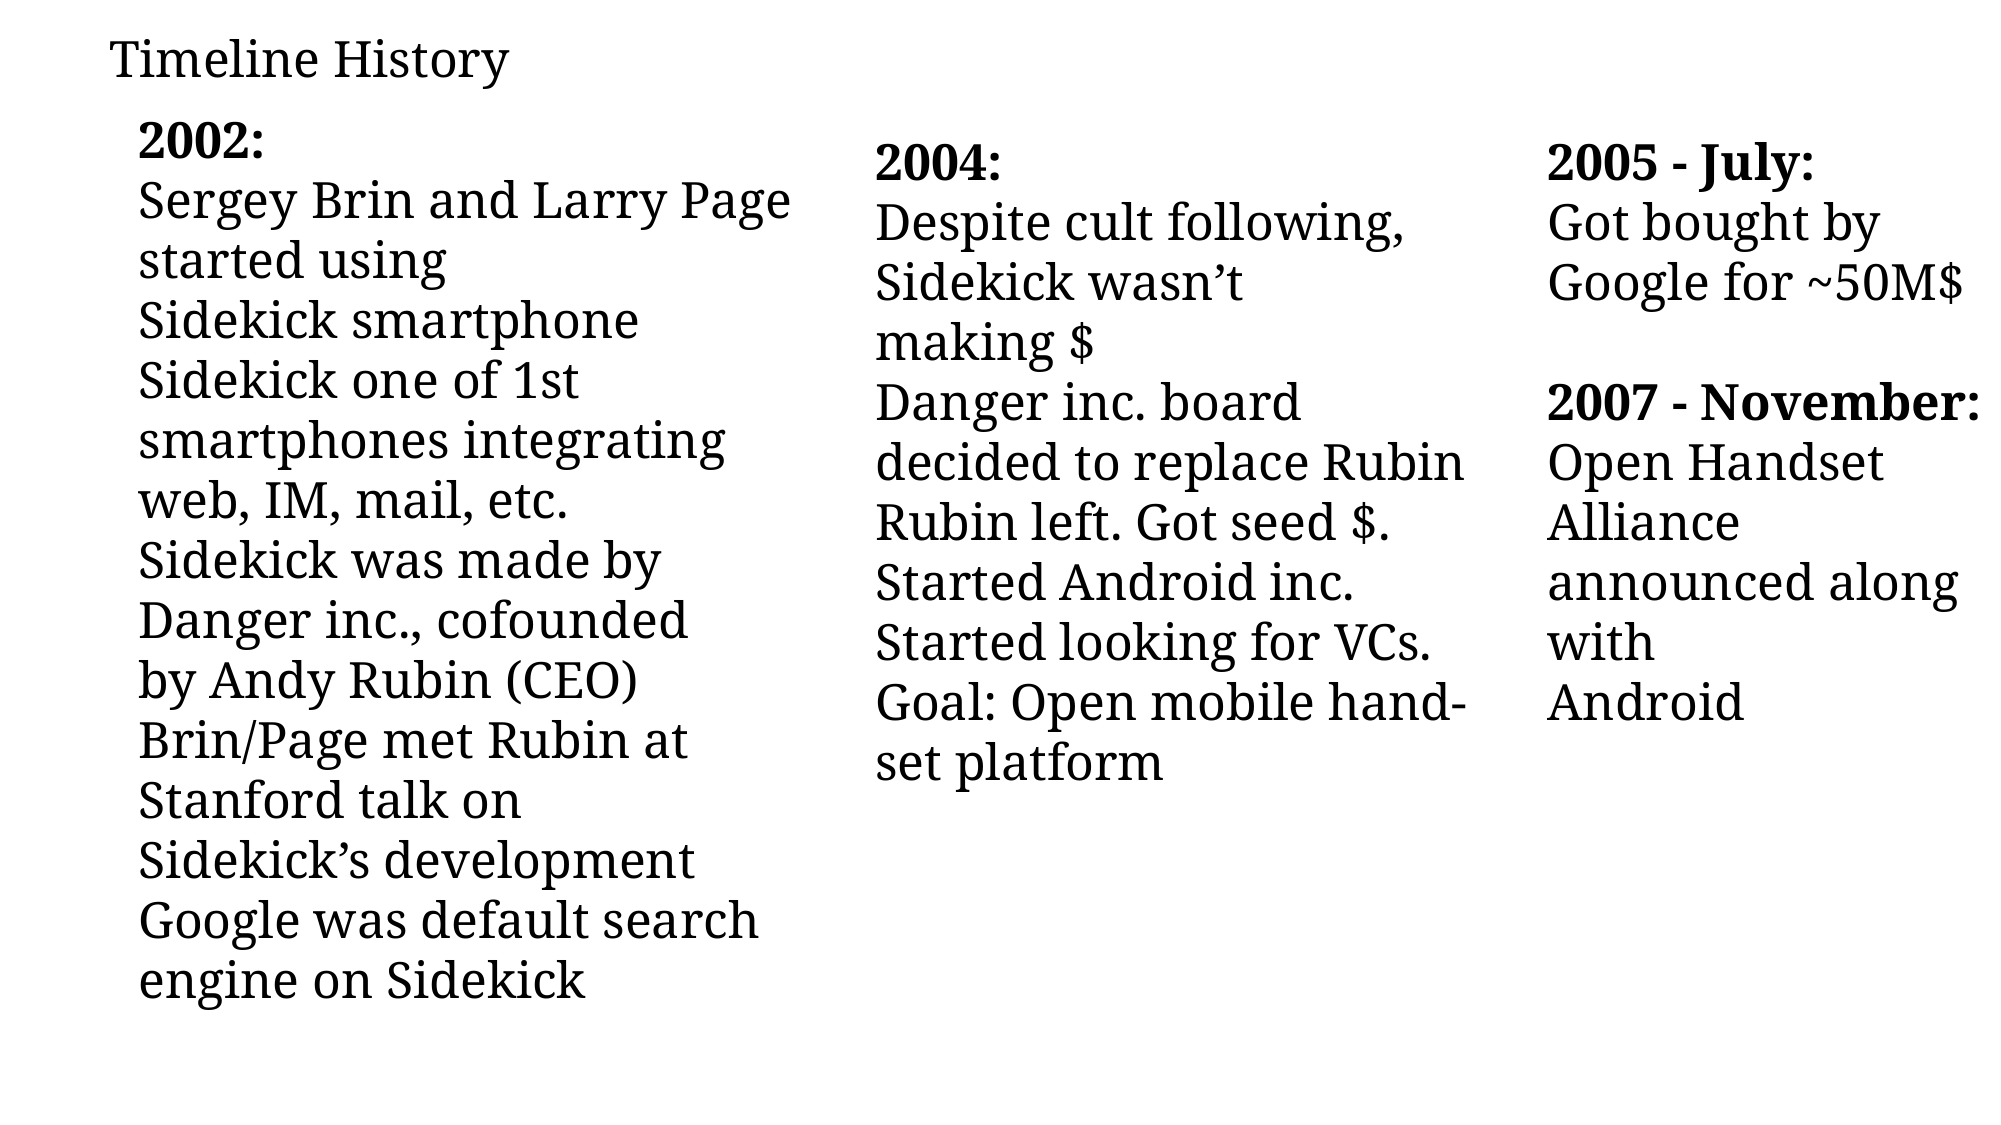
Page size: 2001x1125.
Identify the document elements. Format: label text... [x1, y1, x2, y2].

text_box 2005 - July: Got bought by Google for ~50M$ 2007 - November: Open Handset Alliance announced along with Android [1533, 122, 2000, 738]
text_box 2002: Sergey Brin and Larry Page started using Sidekick smartphone Sidekick one of 1st smartphones integrating web, IM, mail, etc. Sidekick was made by Danger inc., cofounded by Andy Rubin (CEO) Brin/Page met Rubin at Stanford talk on Sidekick’s development Google was default search engine on Sidekick [123, 100, 831, 1016]
text_box 2004: Despite cult following, Sidekick wasn’t making $ Danger inc. board decided to replace Rubin Rubin left. Got seed $. Started Android inc. Started looking for VCs. Goal: Open mobile hand-set platform [860, 122, 1503, 798]
text_box Timeline History [94, 20, 1095, 95]
